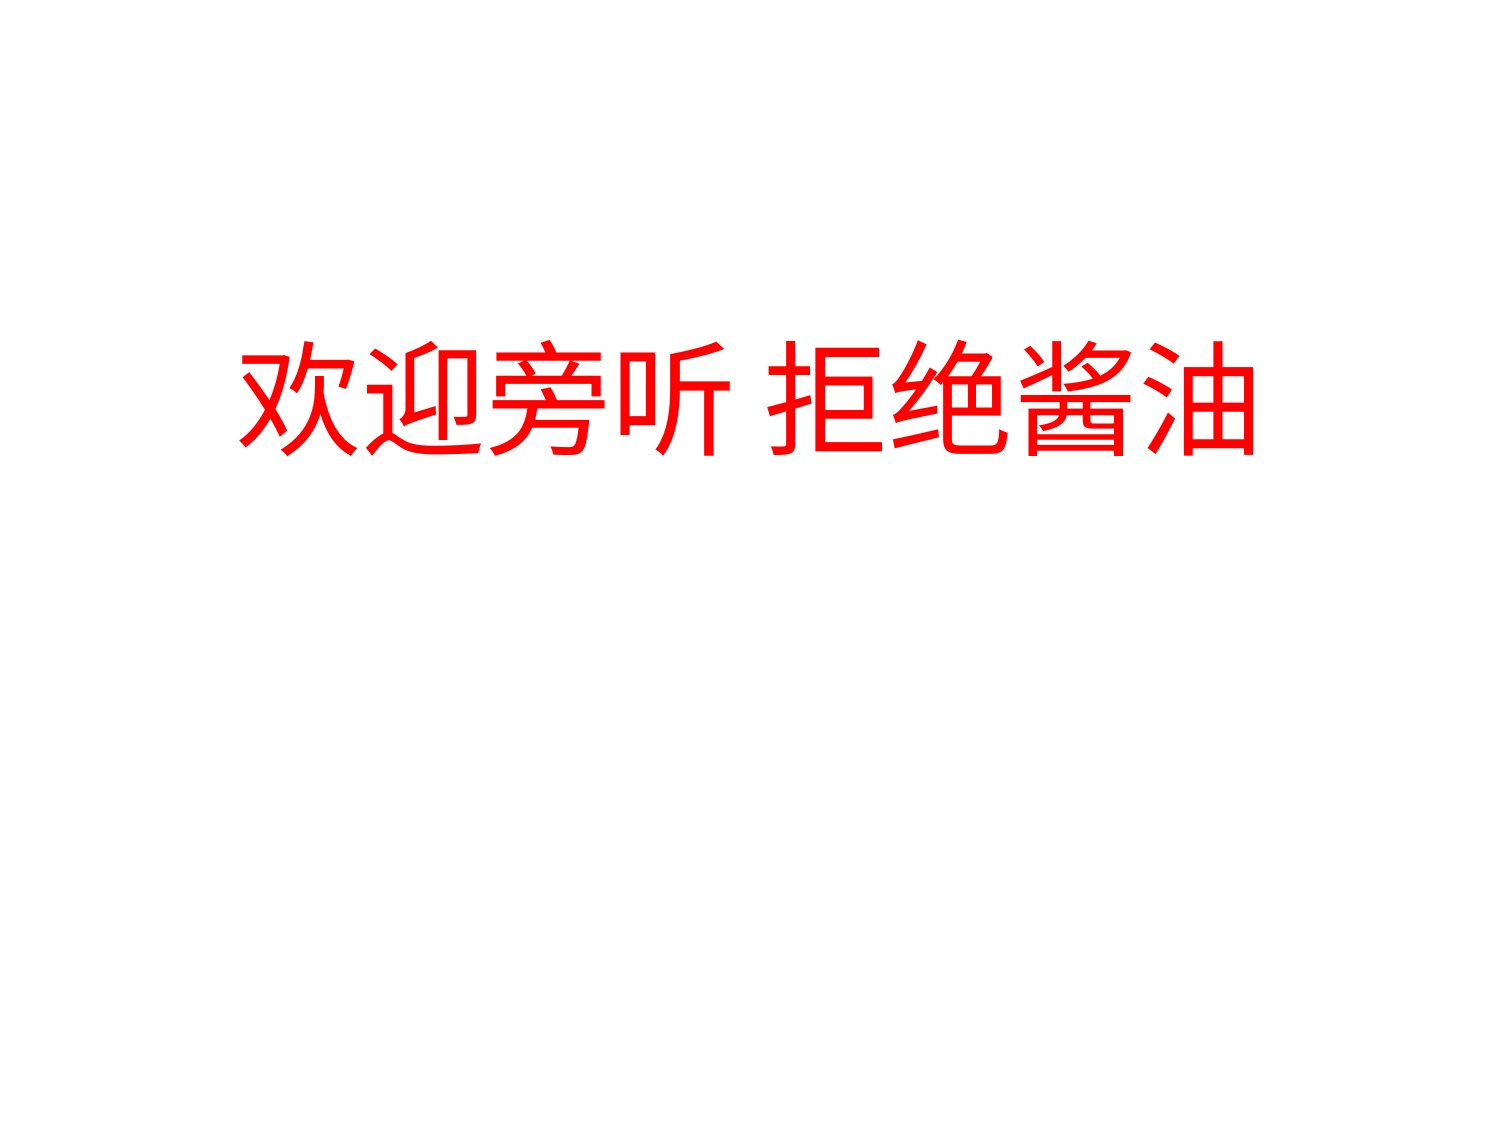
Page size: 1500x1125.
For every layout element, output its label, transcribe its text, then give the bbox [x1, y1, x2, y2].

text_box 欢迎旁听 拒绝酱油 [106, 314, 1394, 480]
